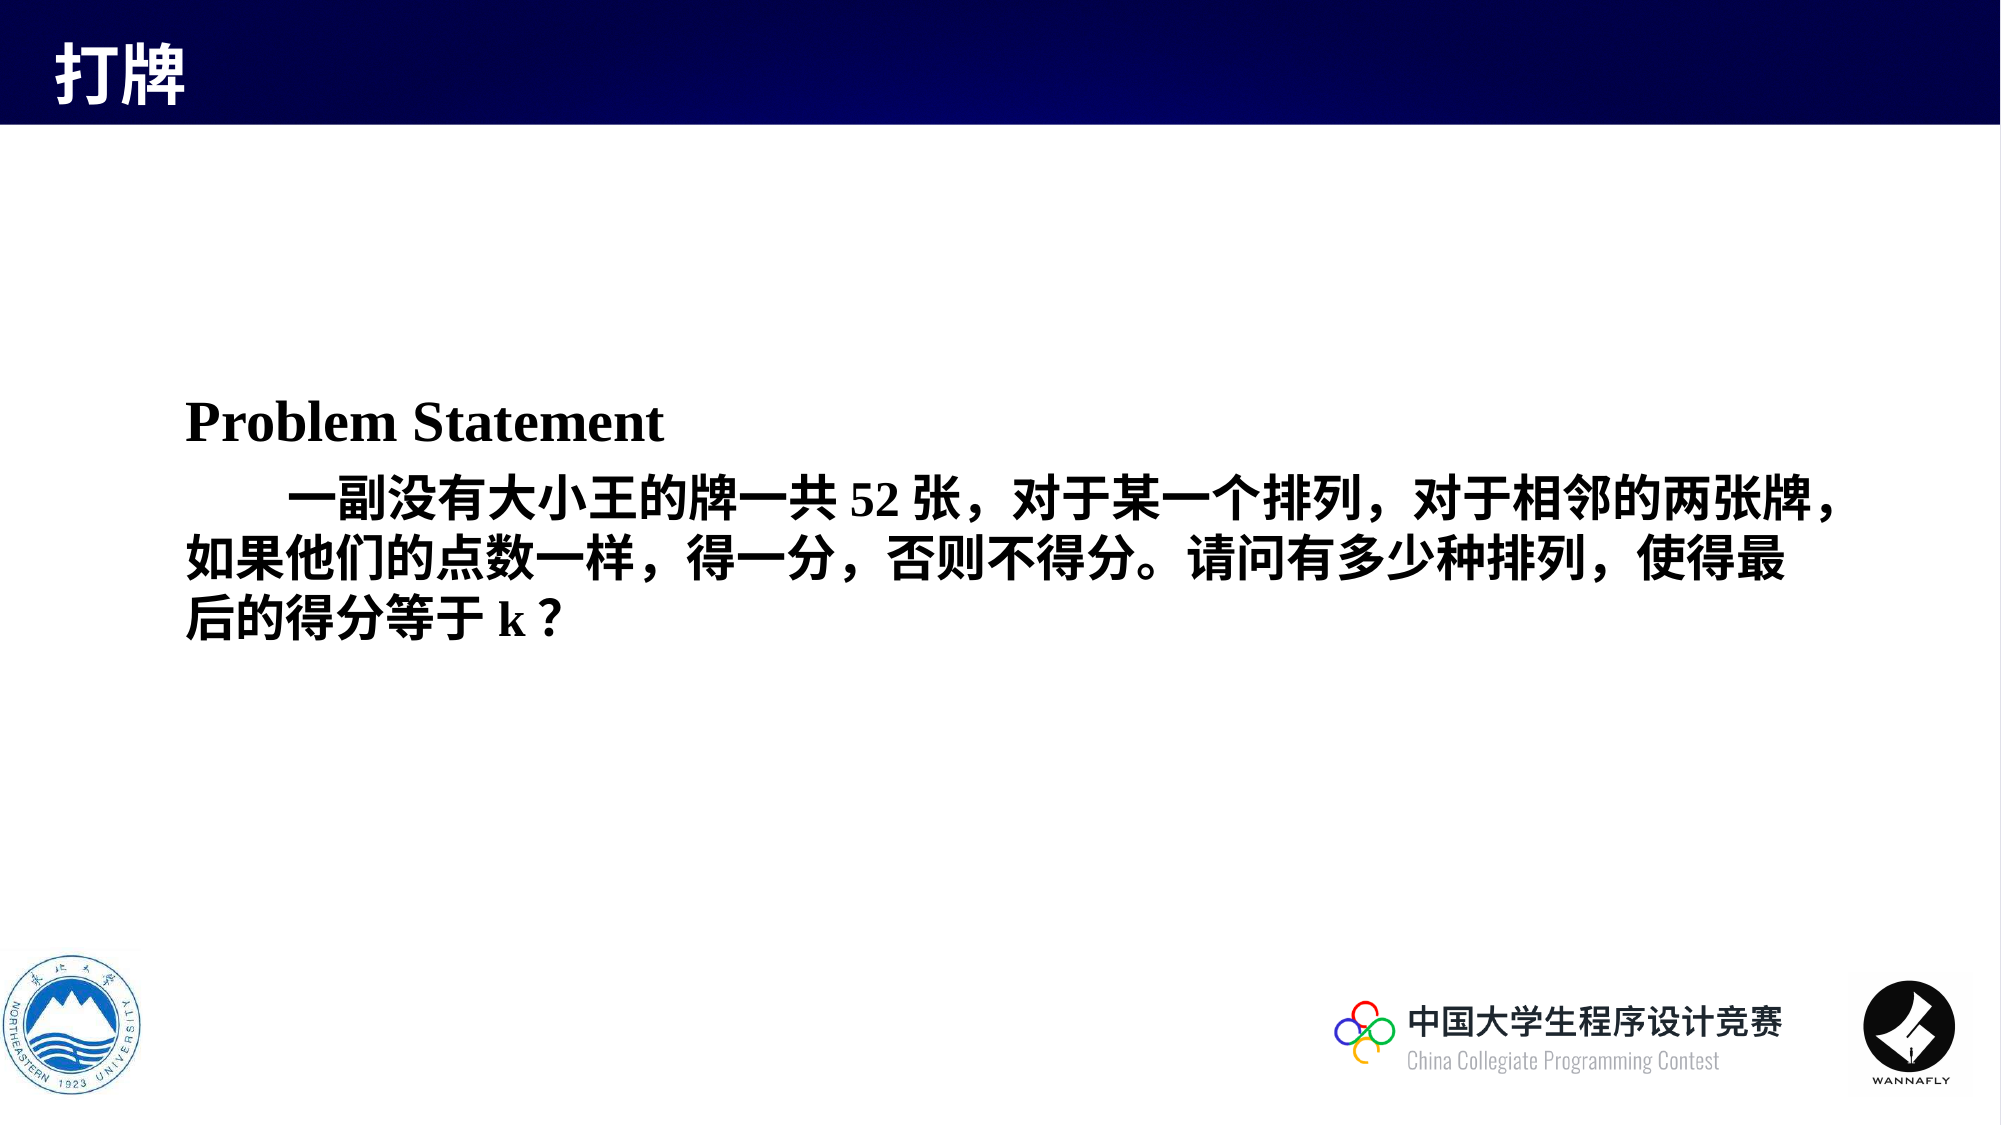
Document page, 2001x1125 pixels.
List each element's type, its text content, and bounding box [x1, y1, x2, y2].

picture [1329, 989, 1809, 1085]
text_box Problem Statement 一副没有大小王的牌一共52张，对于某一个排列，对于相邻的两张牌，如果他们的点数一样，得一分，否则不得分。请问有多少种排列，使得最后的得分等于k？ [171, 376, 1849, 654]
picture [1848, 972, 1973, 1097]
picture [0, 947, 143, 1100]
title 打牌 [38, 32, 1764, 125]
picture [0, 0, 2001, 1125]
